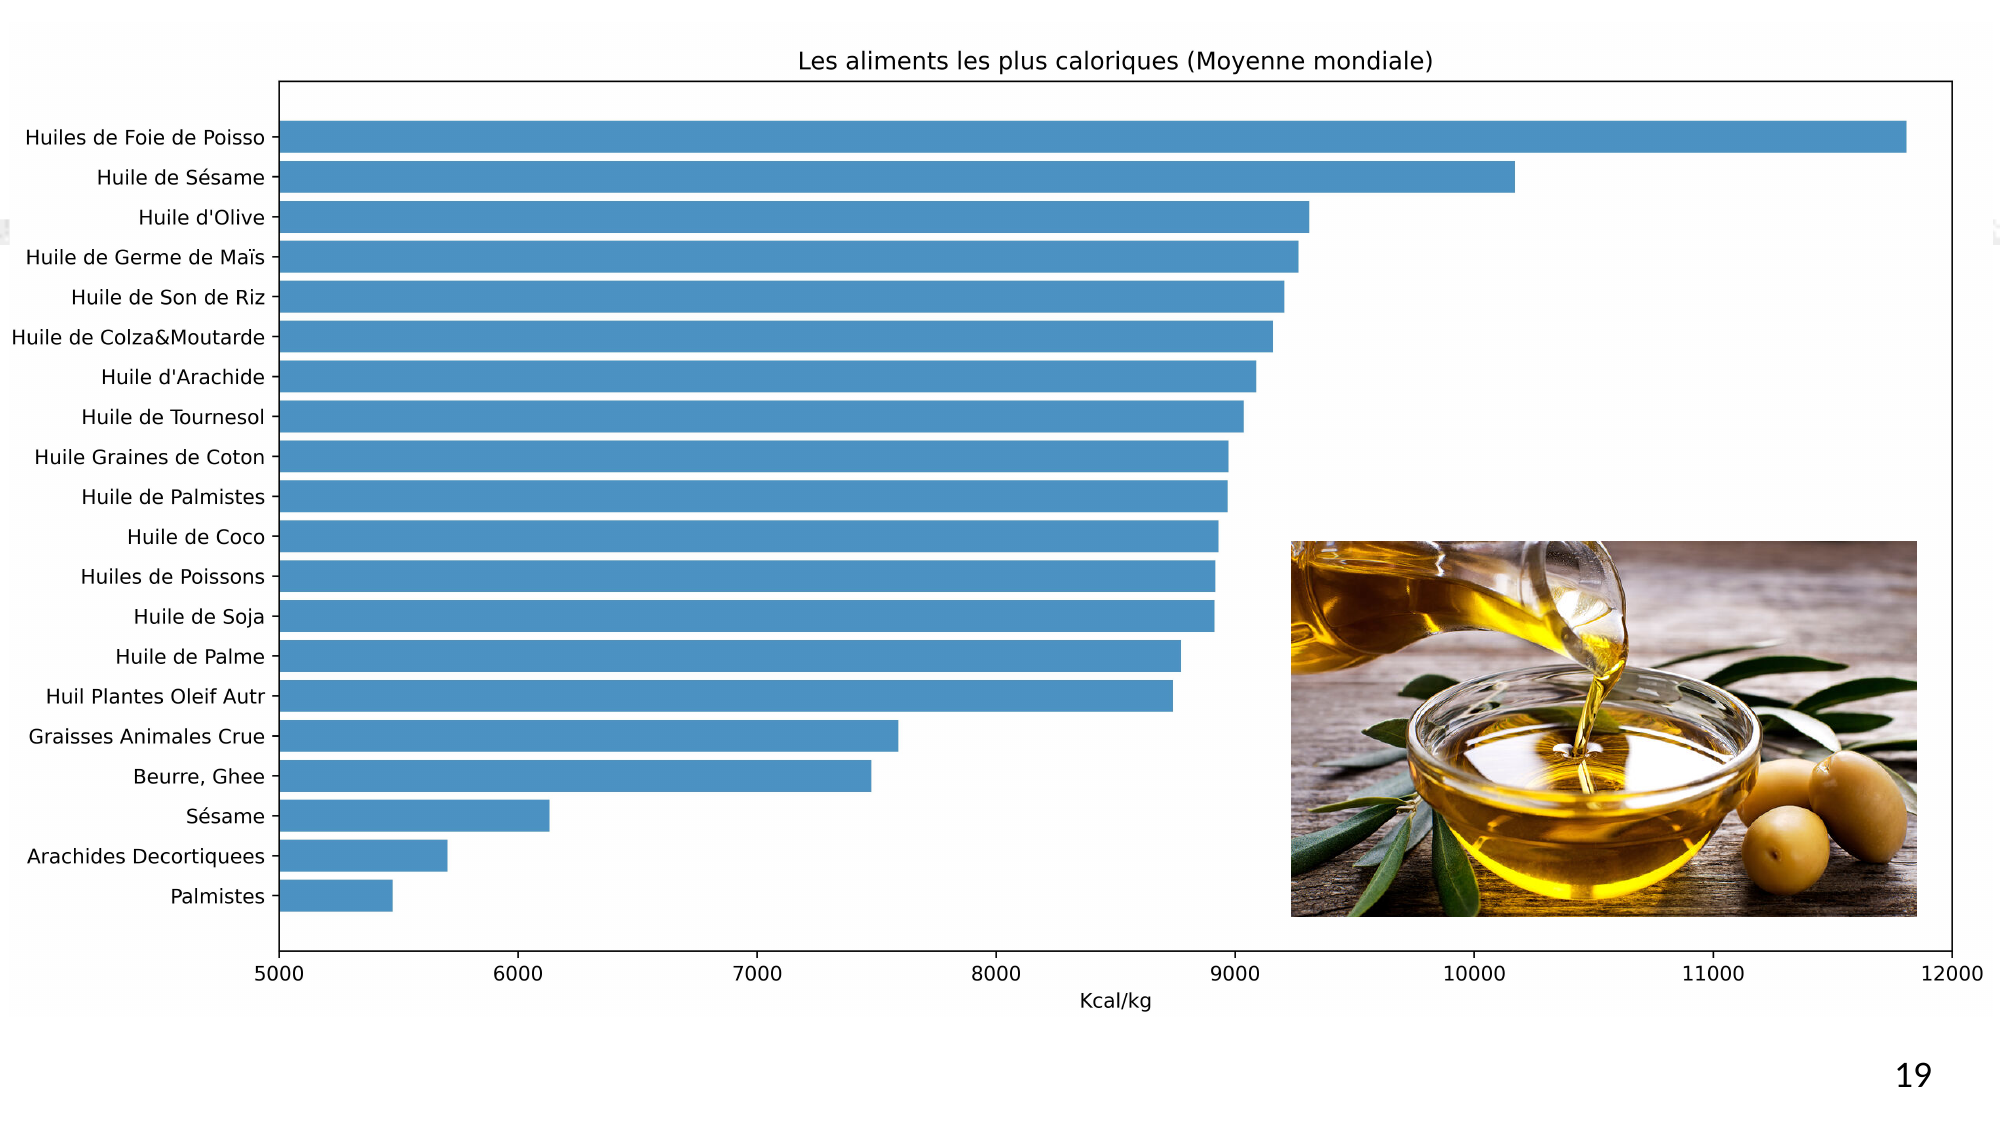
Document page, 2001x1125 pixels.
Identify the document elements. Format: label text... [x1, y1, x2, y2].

slide_number 19 [1496, 1042, 1947, 1103]
picture [0, 22, 2000, 1017]
